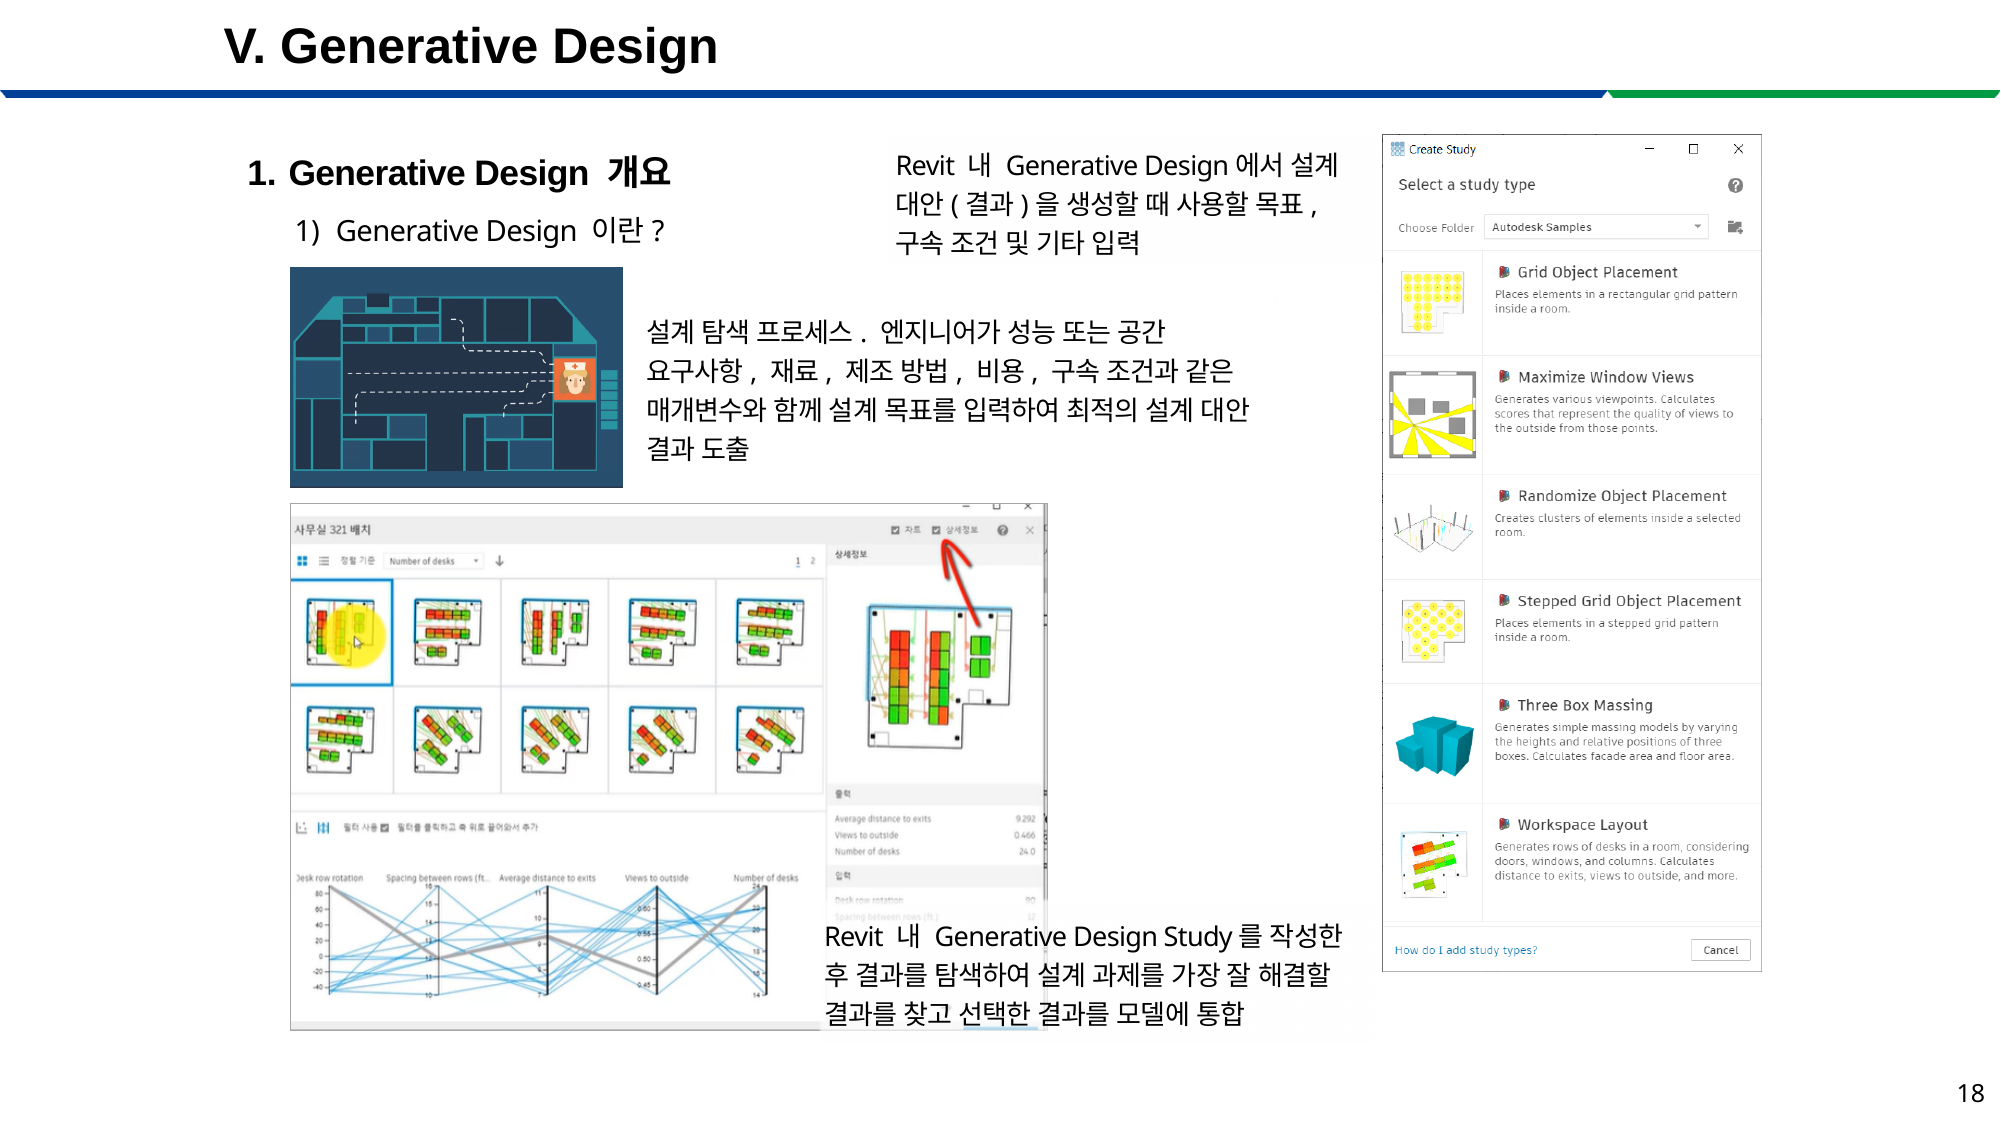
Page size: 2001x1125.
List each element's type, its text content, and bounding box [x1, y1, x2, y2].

title Generative Design [208, 12, 1768, 93]
list Generative Design 개요 Generative Design 이란? [232, 125, 1768, 1059]
text_box 설계 탐색 프로세스. 엔지니어가 성능 또는 공간 요구사항, 재료, 제조 방법, 비용, 구속 조건과 같은 매개변수와 함께 설계 목표를 입력하여 최적의 설계 대안 결과 도출 [642, 298, 1275, 477]
picture [0, 90, 2000, 98]
picture [1382, 134, 1762, 972]
picture [290, 267, 623, 488]
text_box Revit 내 Generative Design Study를 작성한 후 결과를 탐색하여 설계 과제를 가장 잘 해결할 결과를 찾고 선택한 결과를 모델에 통합 [819, 899, 1375, 1044]
text_box Revit 내 Generative Design에서 설계 대안(결과)을 생성할 때 사용할 목표, 구속 조건 및 기타 입력 [890, 138, 1375, 263]
picture [290, 503, 1048, 1031]
